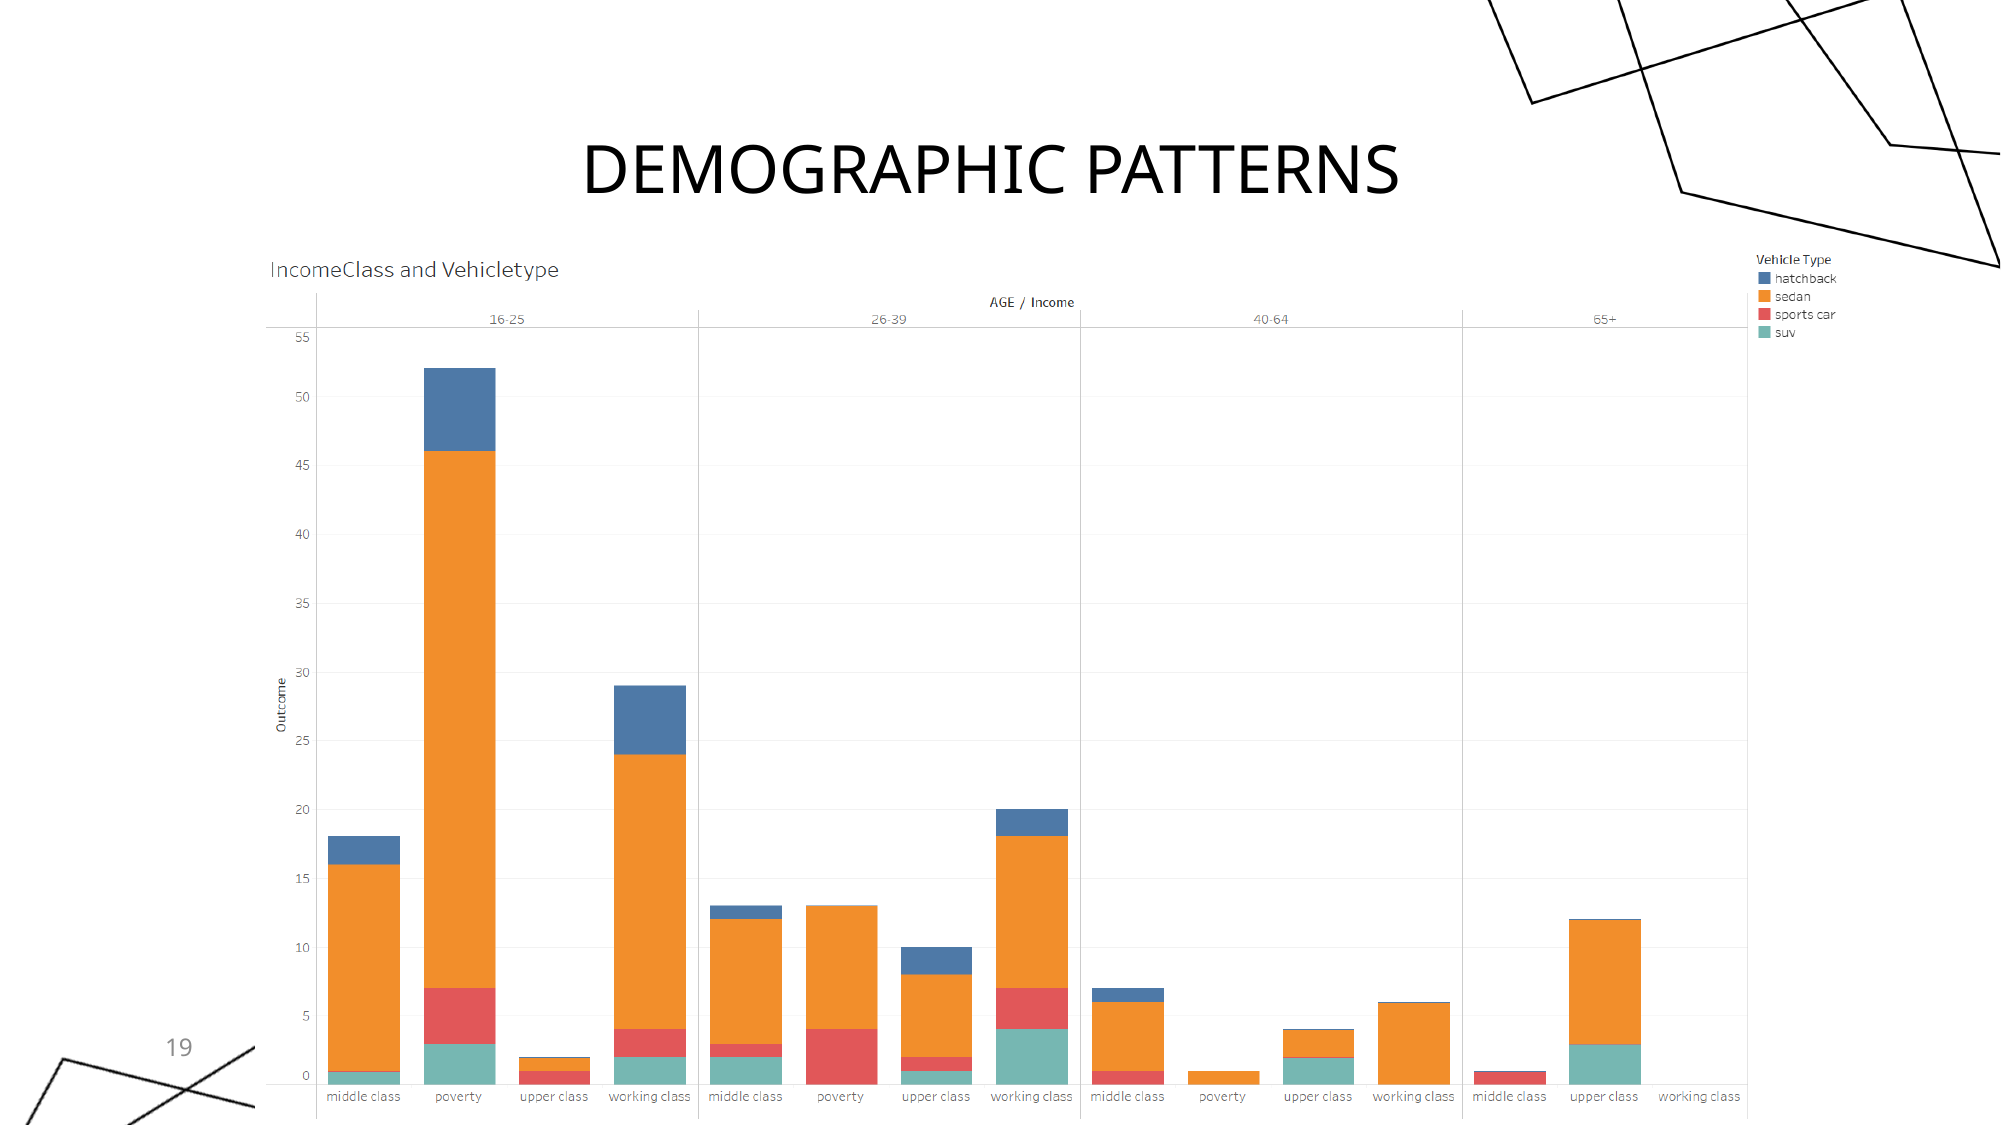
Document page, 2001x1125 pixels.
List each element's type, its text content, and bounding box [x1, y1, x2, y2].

slide_number 19 [150, 1024, 254, 1074]
title Demographic Patterns [566, 59, 1520, 240]
picture [0, 0, 2001, 1125]
